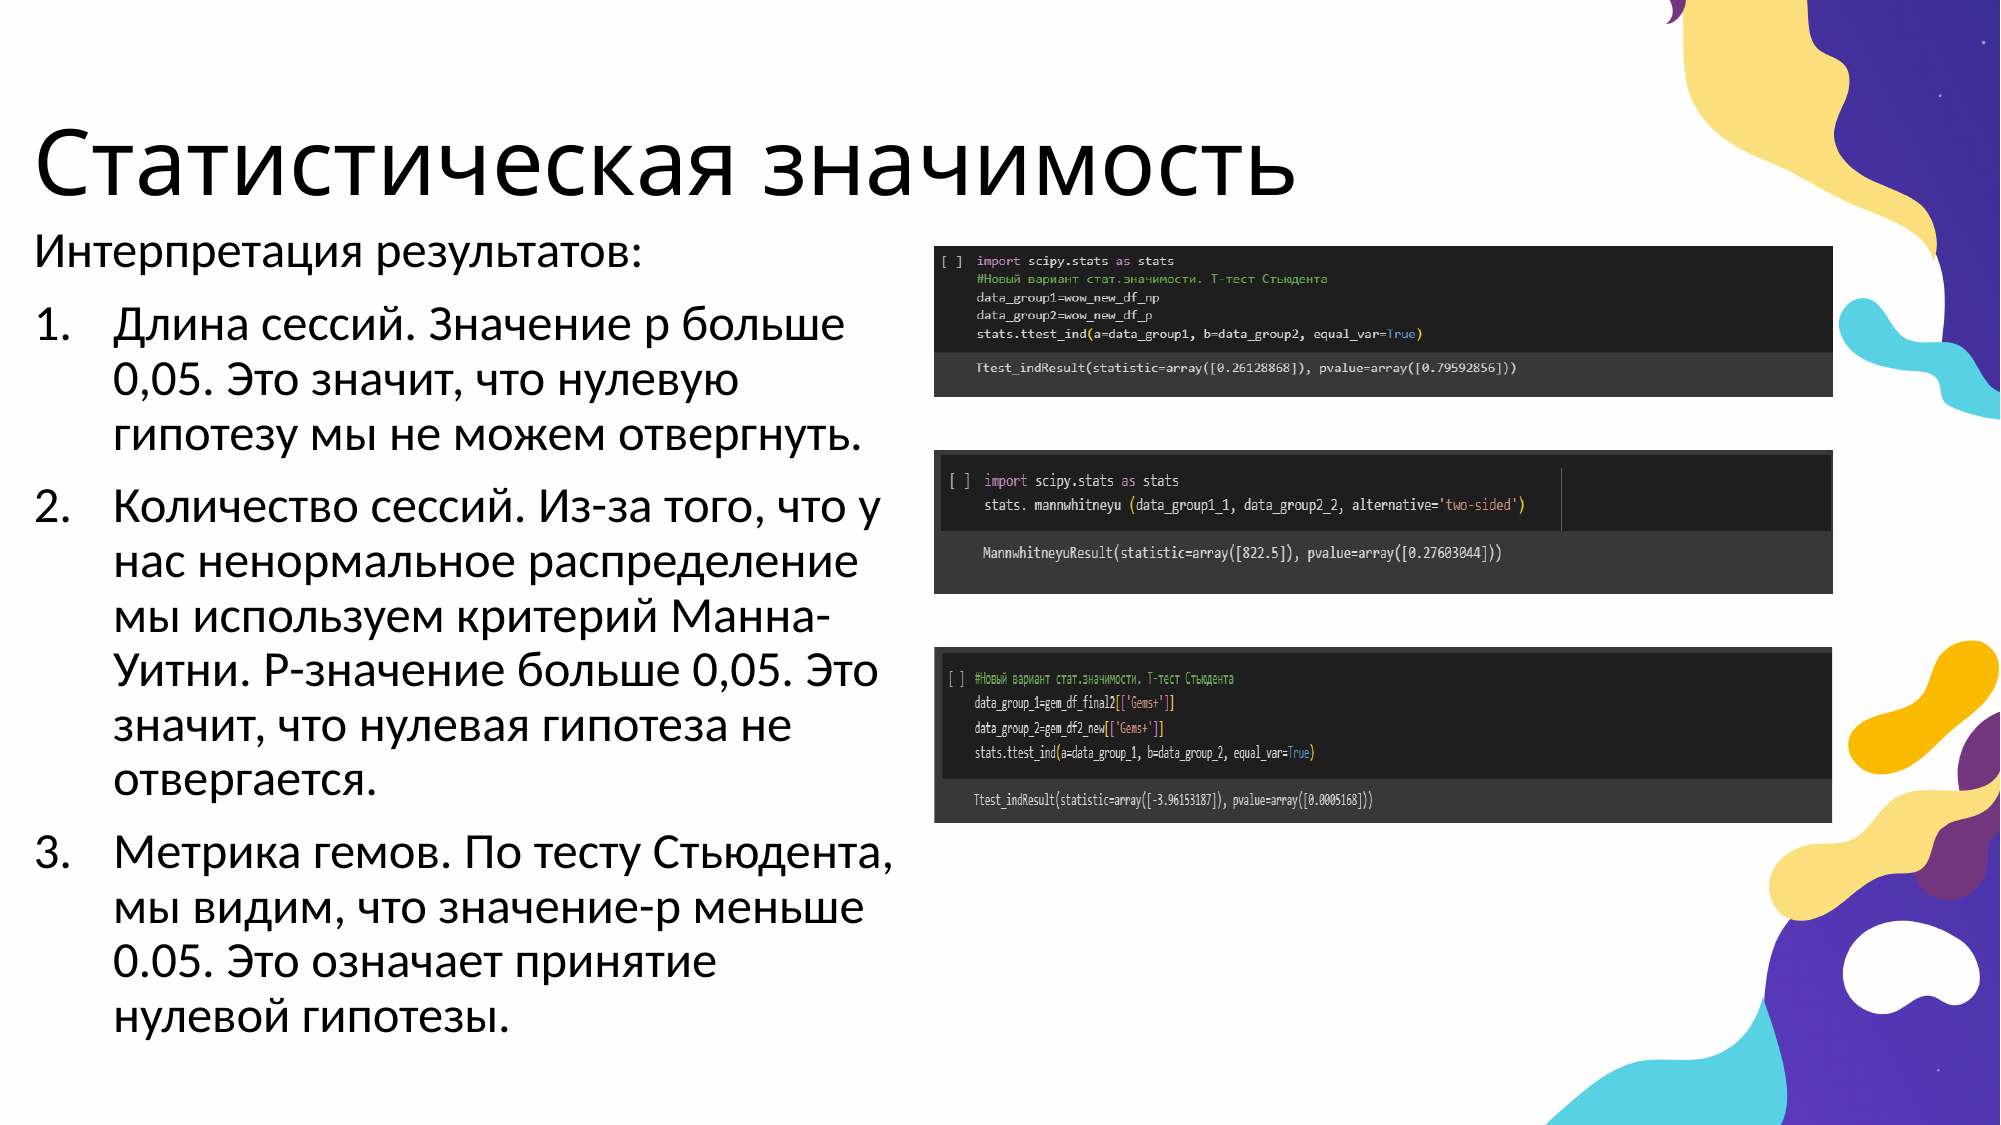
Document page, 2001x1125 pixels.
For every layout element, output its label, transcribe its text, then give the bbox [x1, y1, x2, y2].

list Интерпретация результатов: Длина сессий. Значение р больше 0,05. Это значит, что нулевую гипотезу мы не можем отвергнуть. Количество сессий. Из-за того, что у нас ненормальное распределение мы используем критерий Манна-Уитни. Р-значение больше 0,05. Это значит, что нулевая гипотеза не отвергается. Метрика гемов. По тесту Стьюдента, мы видим, что значение-р меньше 0.05. Это означает принятие нулевой гипотезы. [18, 216, 914, 1079]
title Статистическая значимость [18, 57, 1744, 275]
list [934, 246, 1833, 397]
picture [0, 0, 2000, 1125]
